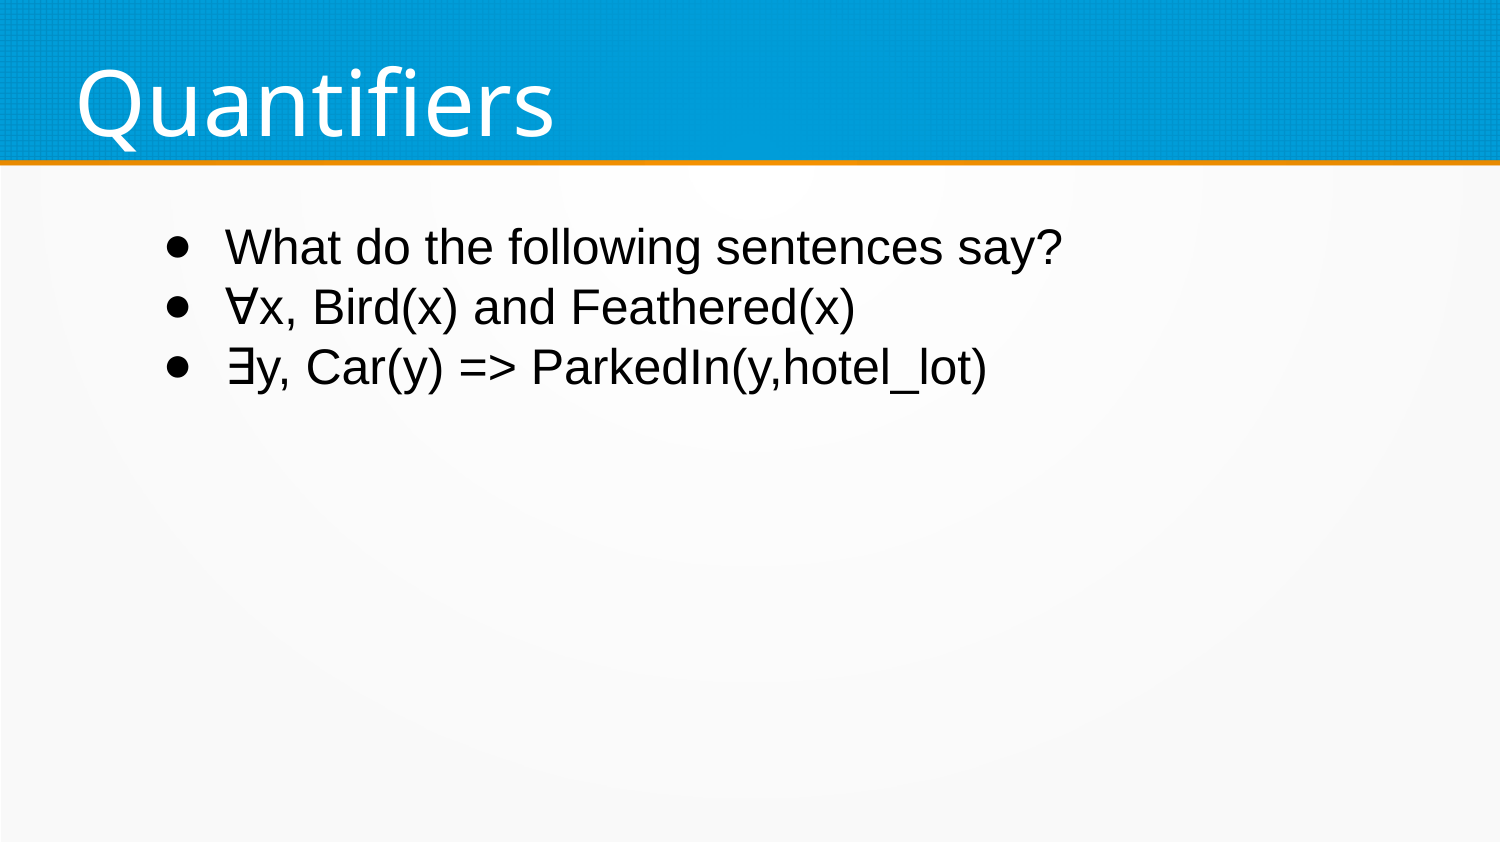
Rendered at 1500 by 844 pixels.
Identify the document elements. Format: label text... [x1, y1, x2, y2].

text_box What do the following sentences say? ∀x, Bird(x) and Feathered(x) ∃y, Car(y) => ParkedIn(y,hotel_lot) [74, 214, 1418, 735]
picture [0, 161, 1500, 844]
text_box Quantifiers [74, 13, 1425, 155]
